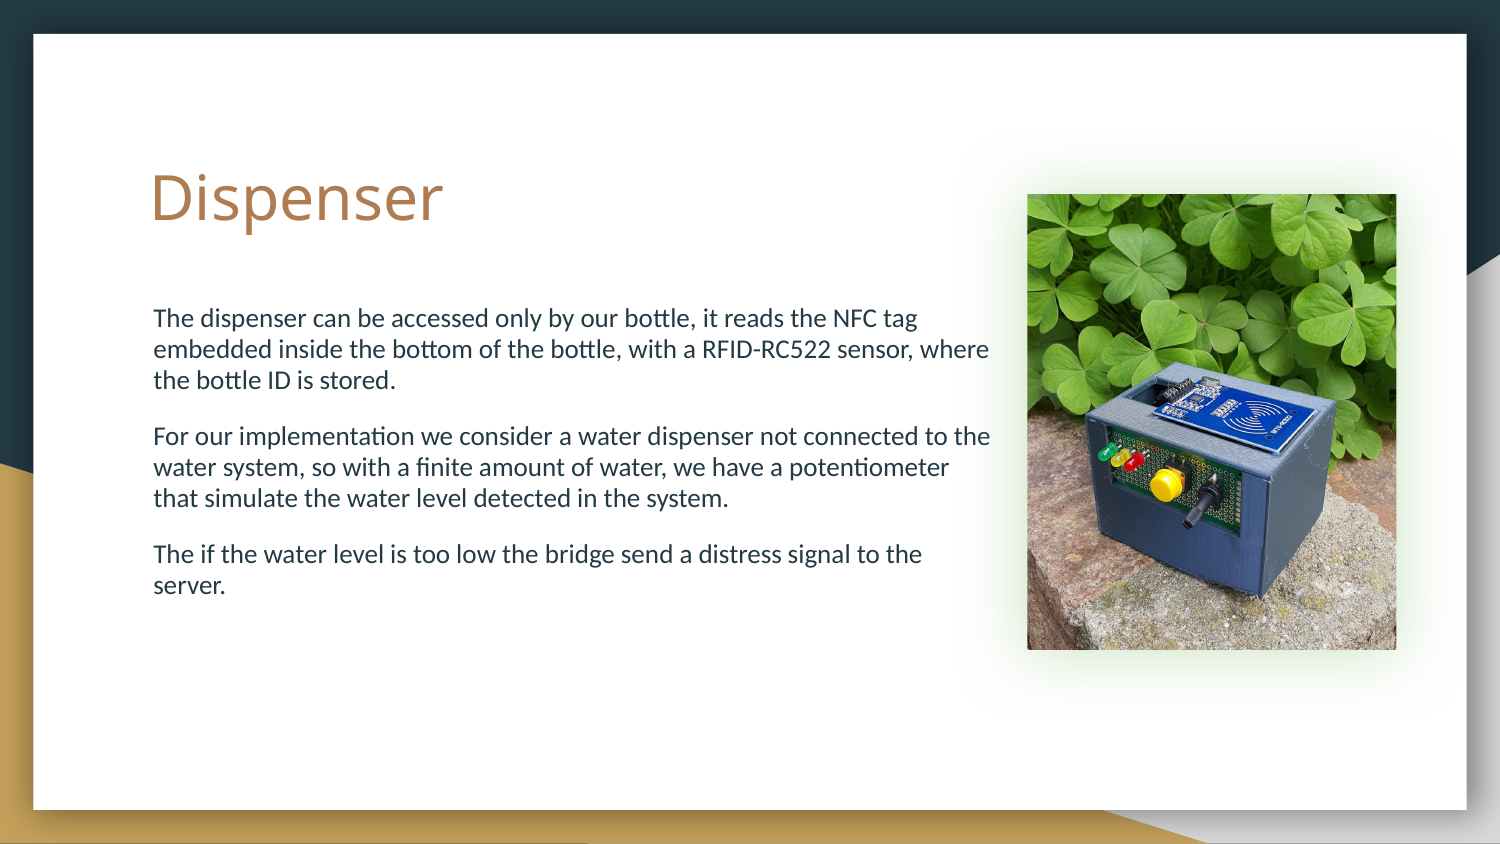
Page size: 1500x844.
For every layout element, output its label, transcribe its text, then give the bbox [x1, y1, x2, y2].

title Dispenser [134, 138, 1366, 296]
list The dispenser can be accessed only by our bottle, it reads the NFC tag embedded inside the bottom of the bottle, with a RFID-RC522 sensor, where the bottle ID is stored. For our implementation we consider a water dispenser not connected to the water system, so with a finite amount of water, we have a potentiometer that simulate the water level detected in the system. The if the water level is too low the bridge send a distress signal to the server. [138, 287, 1002, 633]
picture [984, 194, 1440, 650]
